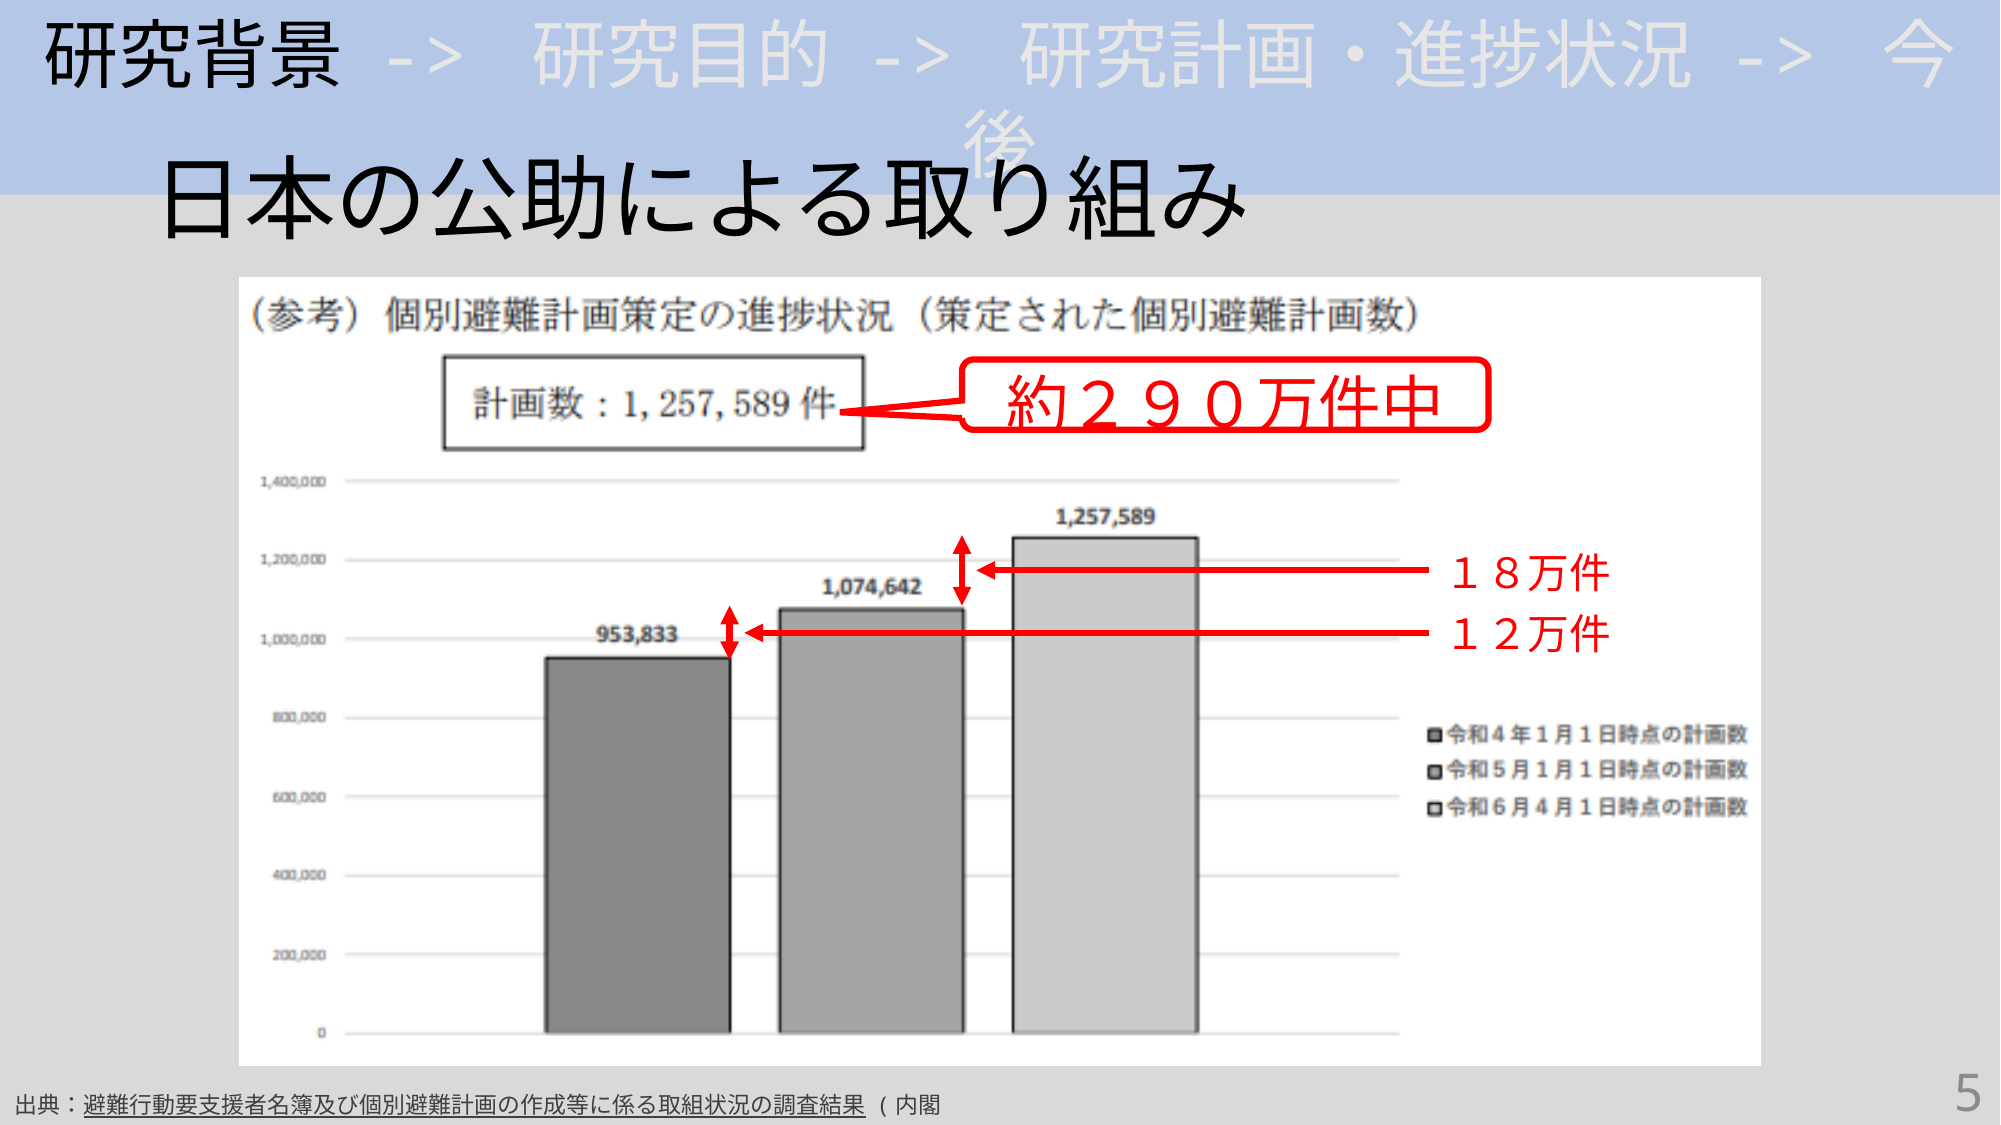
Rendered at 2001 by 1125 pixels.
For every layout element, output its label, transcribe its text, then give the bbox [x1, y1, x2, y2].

picture [239, 277, 1761, 1066]
slide_number 5 [1550, 1065, 2000, 1125]
title 日本の公助による取り組み [137, 127, 1863, 278]
text_box 出典：避難行動要支援者名簿及び個別避難計画の作成等に係る取組状況の調査結果 (内閣府) [0, 1083, 990, 1125]
text_box 研究背景 -> 研究目的 -> 研究計画・進捗状況 -> 今後 [0, 0, 2000, 195]
